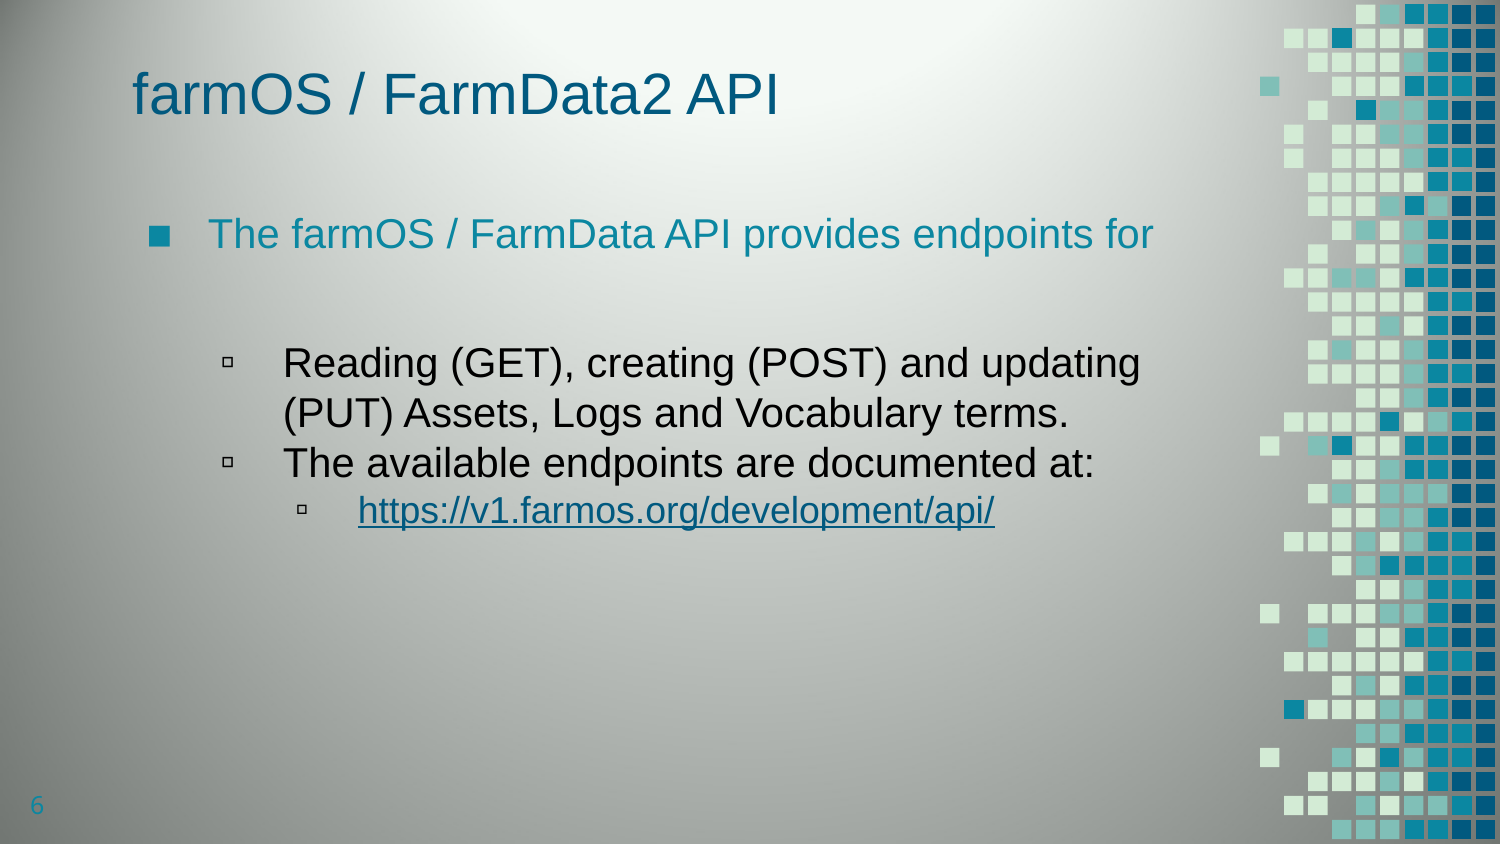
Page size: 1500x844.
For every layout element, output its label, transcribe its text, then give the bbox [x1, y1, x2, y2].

list The farmOS / FarmData API provides endpoints for Reading (GET), creating (POST) and updating (PUT) Assets, Logs and Vocabulary terms. The available endpoints are documented at: https://v1.farmos.org/development/api/ [117, 191, 1271, 774]
title farmOS / FarmData2 API [117, 0, 1227, 141]
picture [0, 0, 1500, 844]
slide_number 6 [15, 774, 105, 839]
